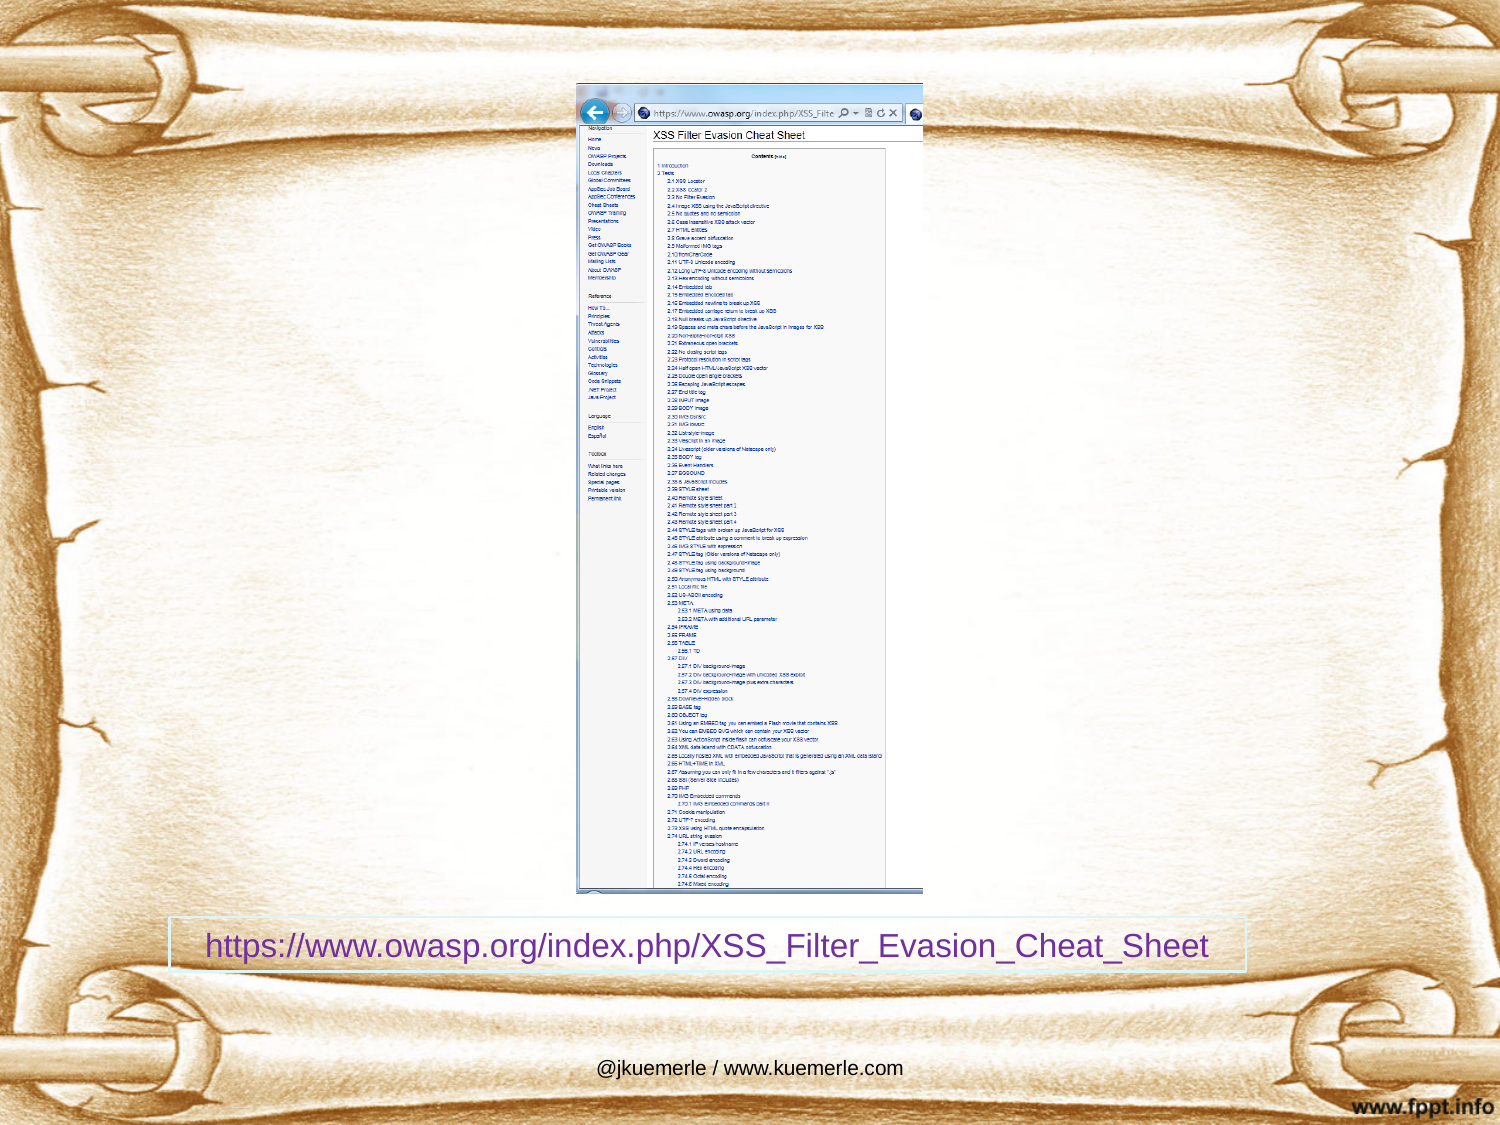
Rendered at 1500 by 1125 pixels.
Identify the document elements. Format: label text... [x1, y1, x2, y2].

picture [0, 0, 1500, 1125]
footer @jkuemerle / www.kuemerle.com [512, 1046, 988, 1094]
text_box https://www.owasp.org/index.php/XSS_Filter_Evasion_Cheat_Sheet [169, 916, 1247, 972]
